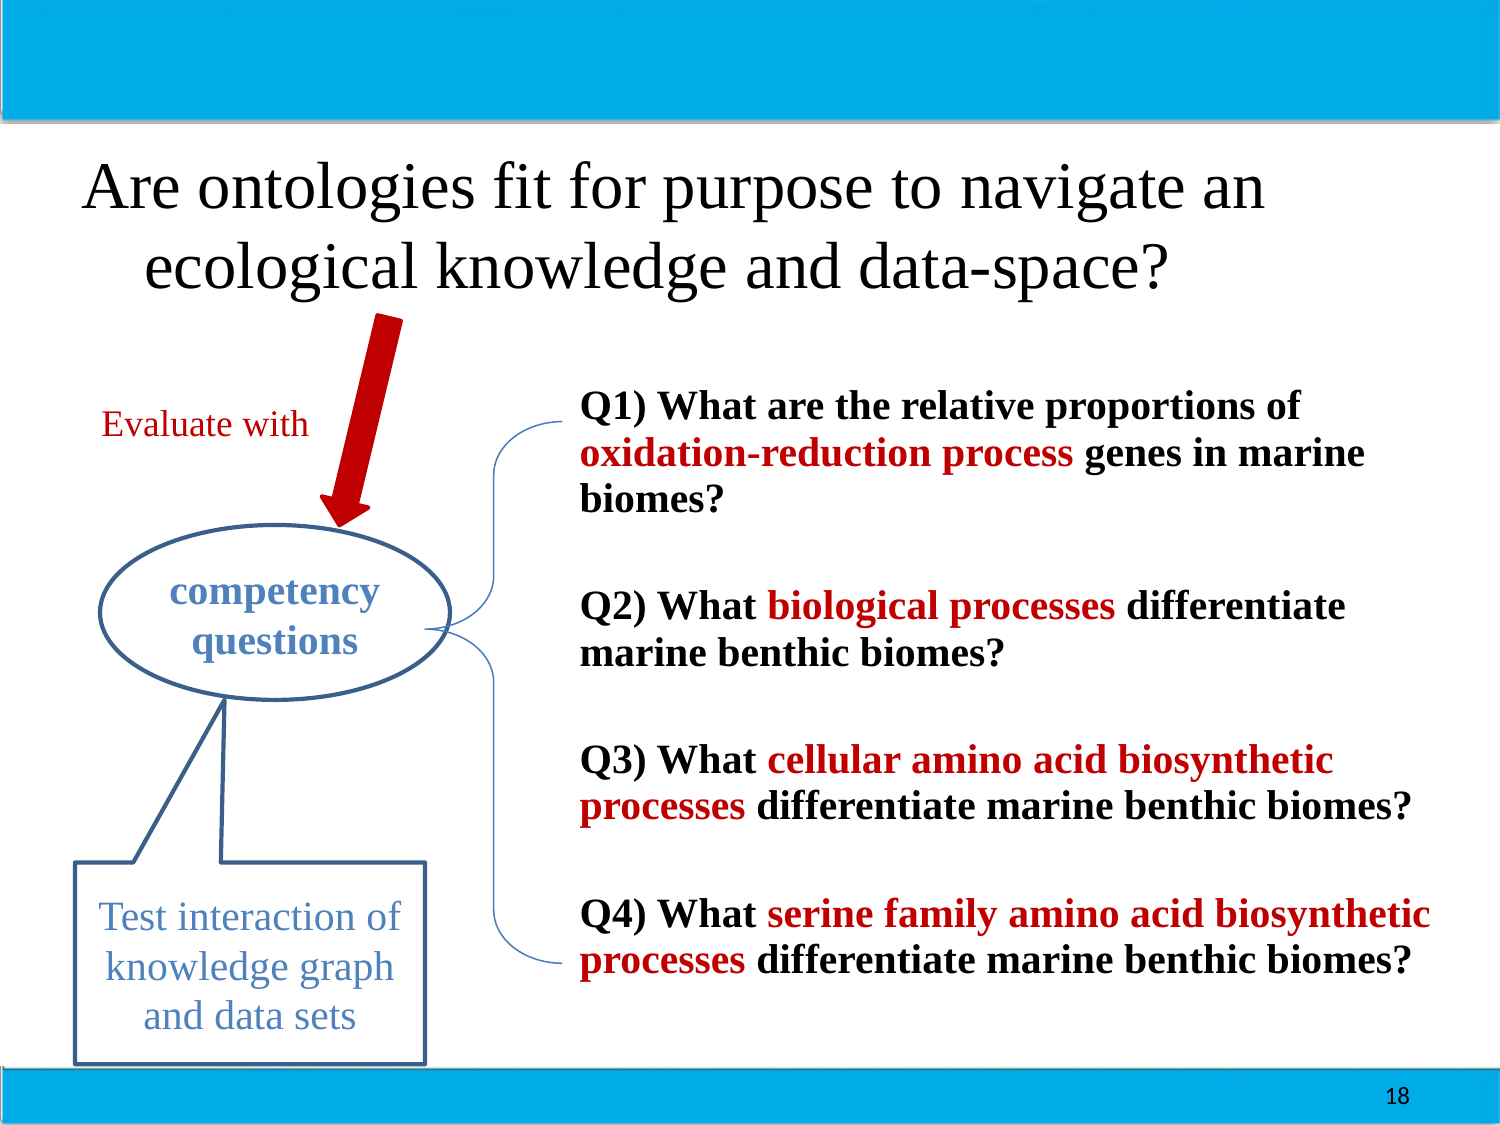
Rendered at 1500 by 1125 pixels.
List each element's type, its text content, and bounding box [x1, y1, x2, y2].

text_box [424, 420, 563, 965]
text_box competency questions [97, 522, 453, 703]
text_box [319, 452, 372, 528]
picture [0, 0, 1500, 124]
table_cell Q3) What cellular amino acid biosynthetic processes differentiate marine benthic biomes? [565, 729, 1475, 883]
text_box Evaluate with [86, 391, 400, 452]
picture [0, 1066, 1500, 1125]
table_cell Q4) What serine family amino acid biosynthetic processes differentiate marine benthic biomes? [565, 883, 1475, 1036]
text_box Test interaction of knowledge graph and data sets [72, 697, 428, 1065]
table_cell Q2) What biological processes differentiate marine benthic biomes? [565, 575, 1475, 729]
text_box Are ontologies fit for purpose to navigate an ecological knowledge and data-space? [0, 133, 1350, 313]
table_header Q1) What are the relative proportions of oxidation-reduction process genes in marine biomes? [565, 375, 1475, 575]
text_box [357, 313, 403, 391]
